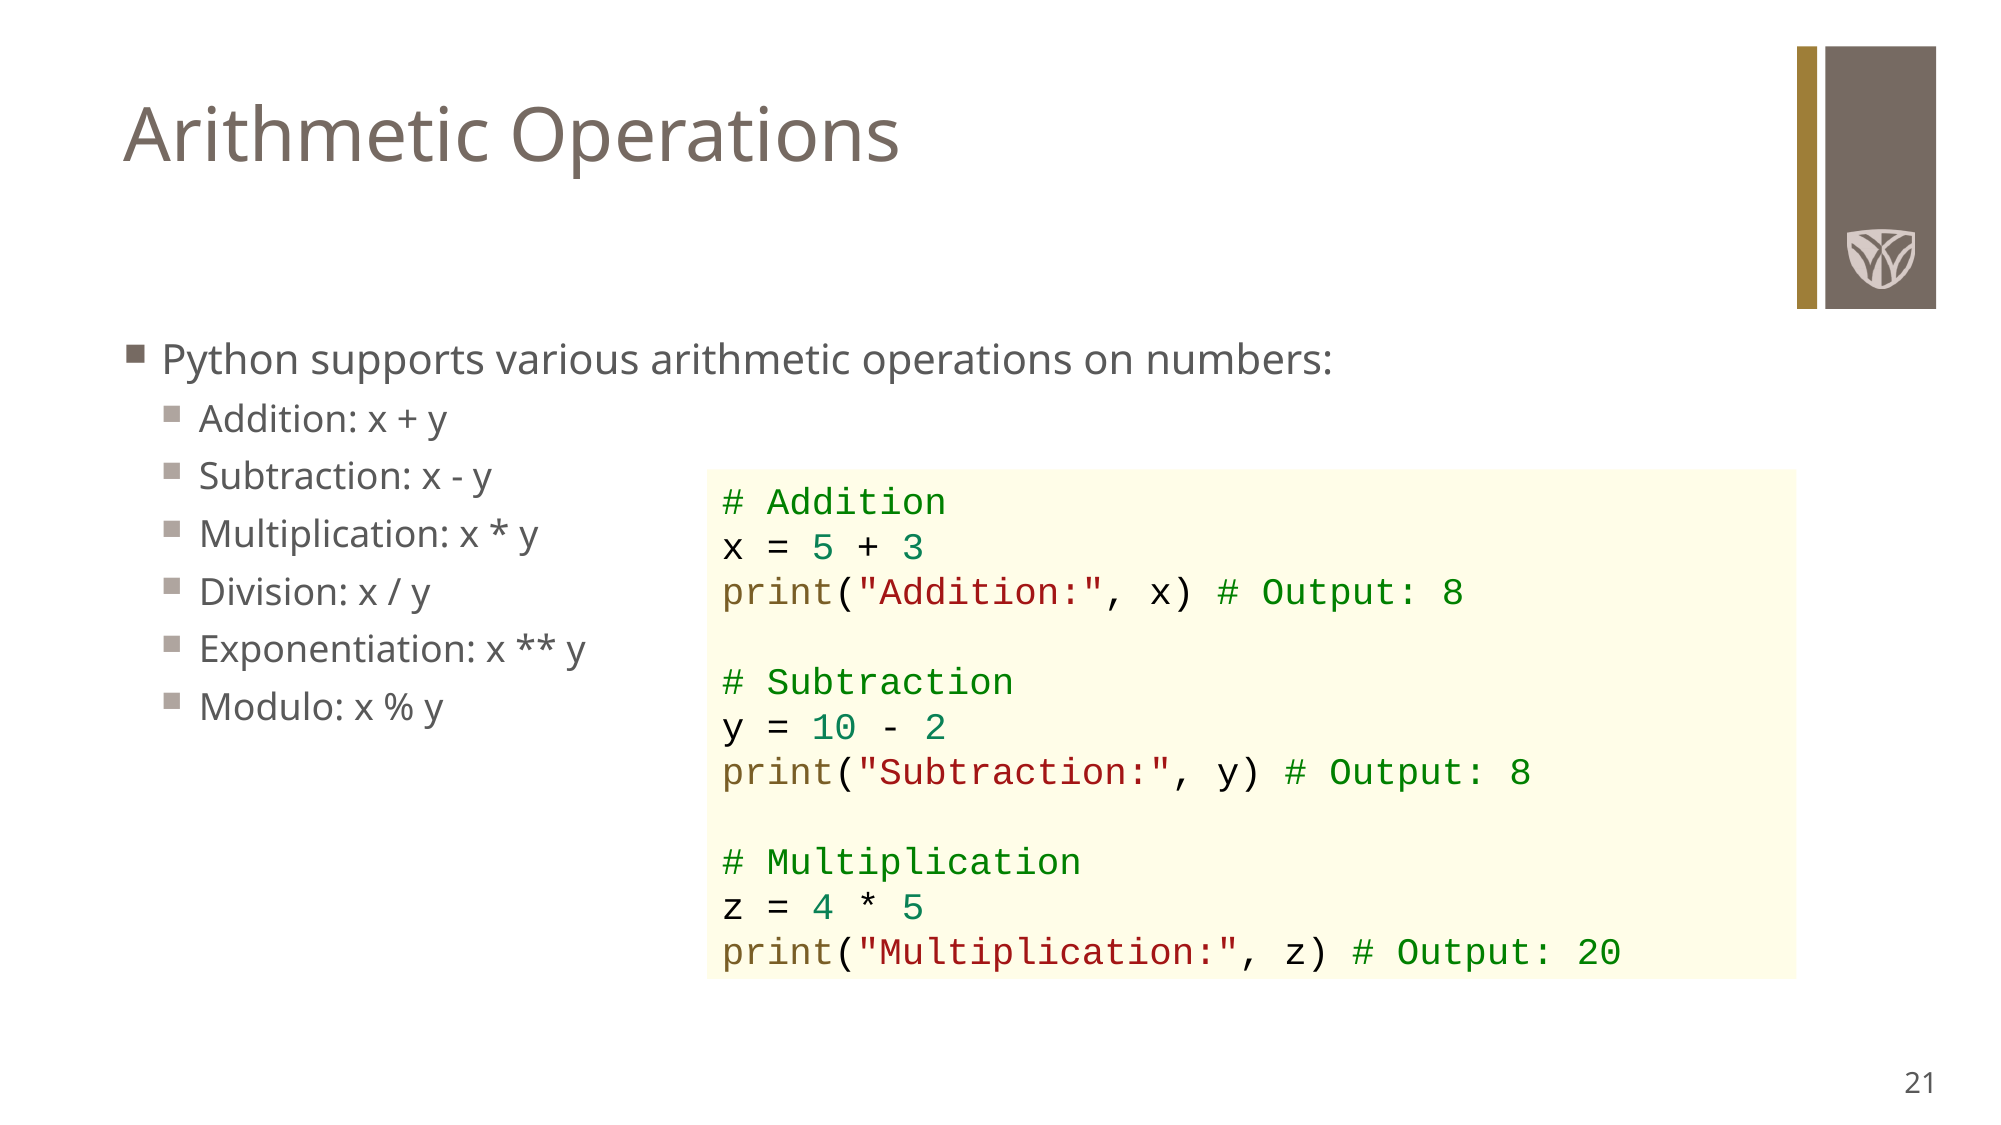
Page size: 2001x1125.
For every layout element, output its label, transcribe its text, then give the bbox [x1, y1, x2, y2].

title Arithmetic Operations [109, 79, 1762, 263]
slide_number 21 [1831, 1054, 1953, 1115]
text_box # Addition x = 5 + 3 print("Addition:", x) # Output: 8 # Subtraction y = 10 - 2 print("Subtraction:", y) # Output: 8 # Multiplication z = 4 * 5 print("Multiplication:", z) # Output: 20 [707, 469, 1797, 979]
list Python supports various arithmetic operations on numbers: Addition: x + y Subtraction: x - y Multiplication: x * y Division: x / y Exponentiation: x ** y Modulo: x % y [109, 324, 1762, 768]
